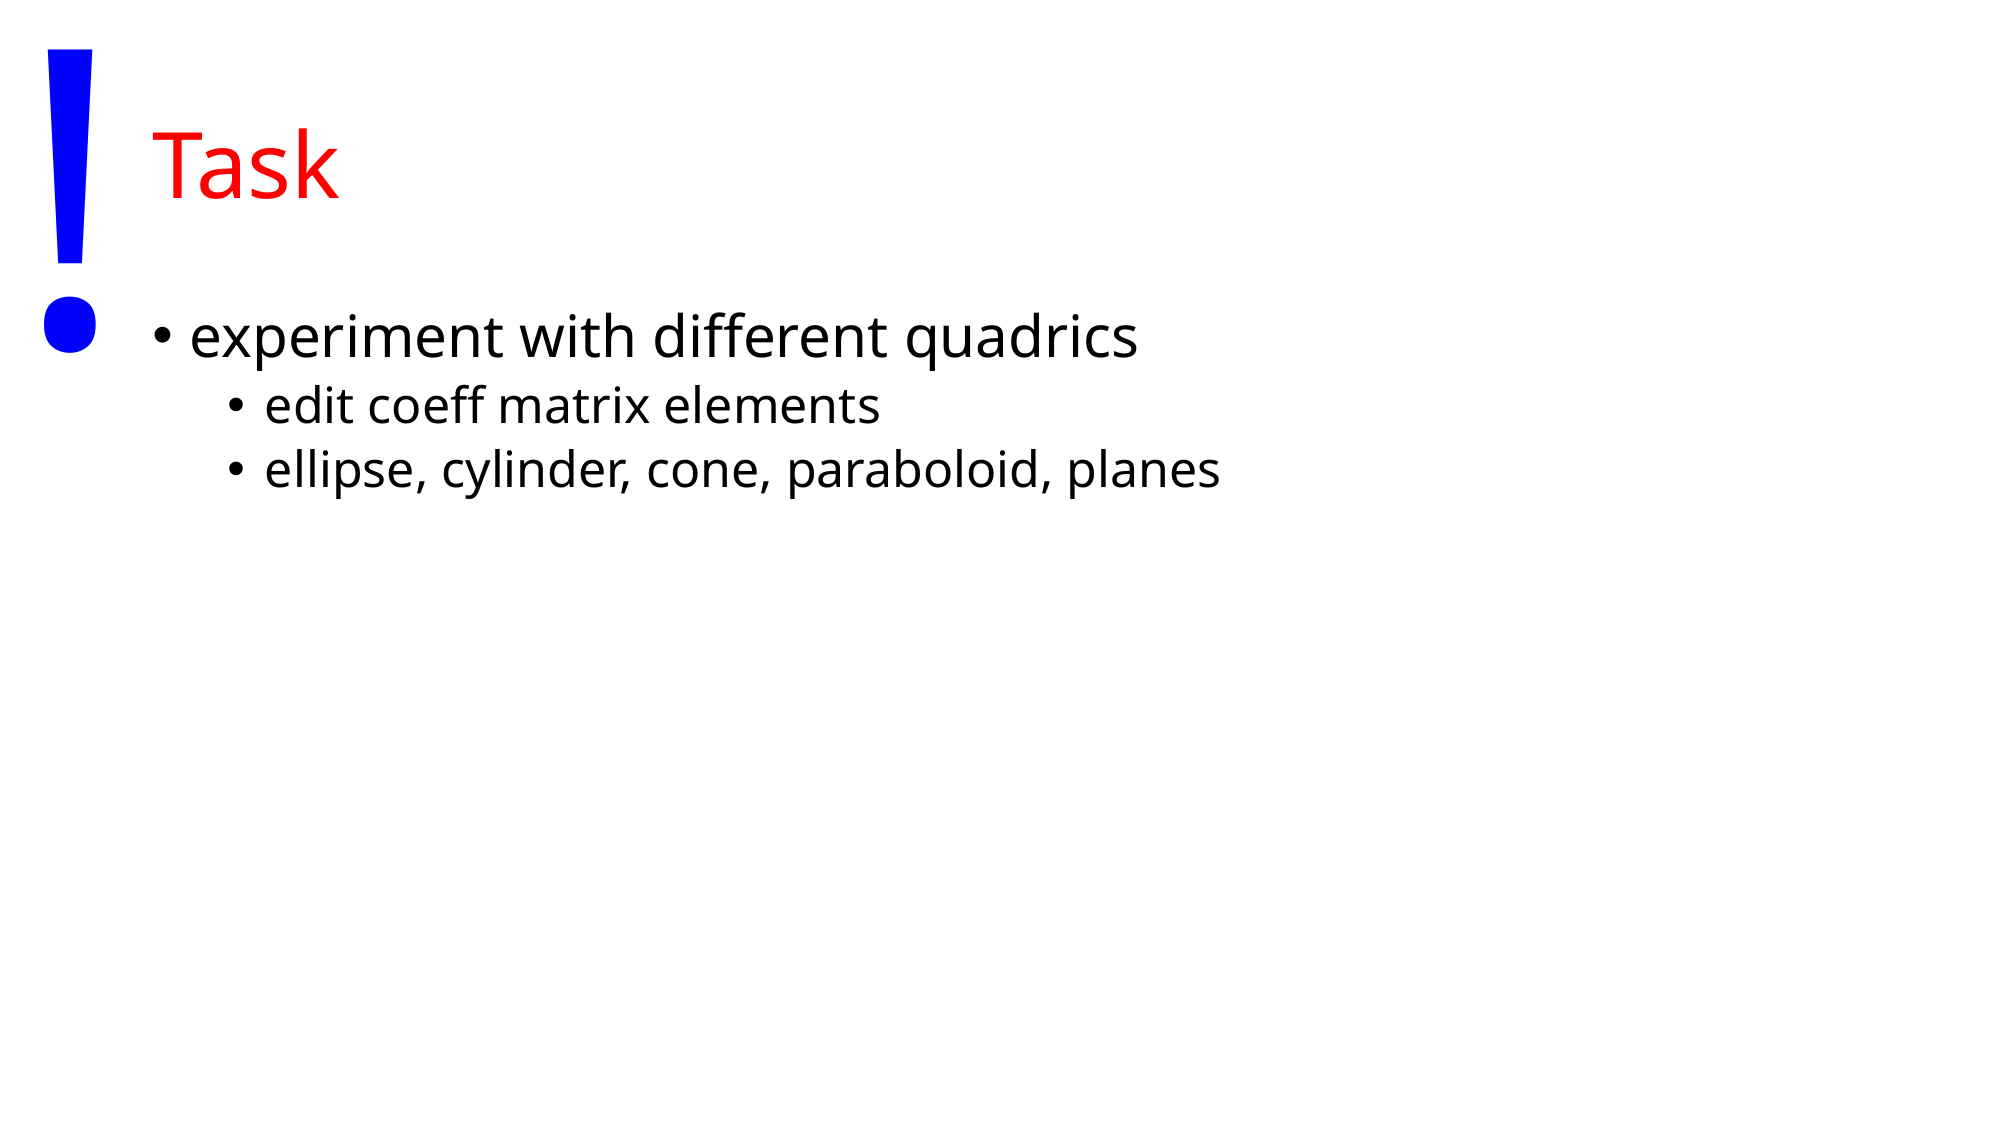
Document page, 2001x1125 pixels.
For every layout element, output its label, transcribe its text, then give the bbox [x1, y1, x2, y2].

title Task [137, 59, 1863, 278]
list experiment with different quadrics edit coeff matrix elements ellipse, cylinder, cone, paraboloid, planes [137, 299, 1863, 1014]
text_box ! [0, 0, 86, 439]
